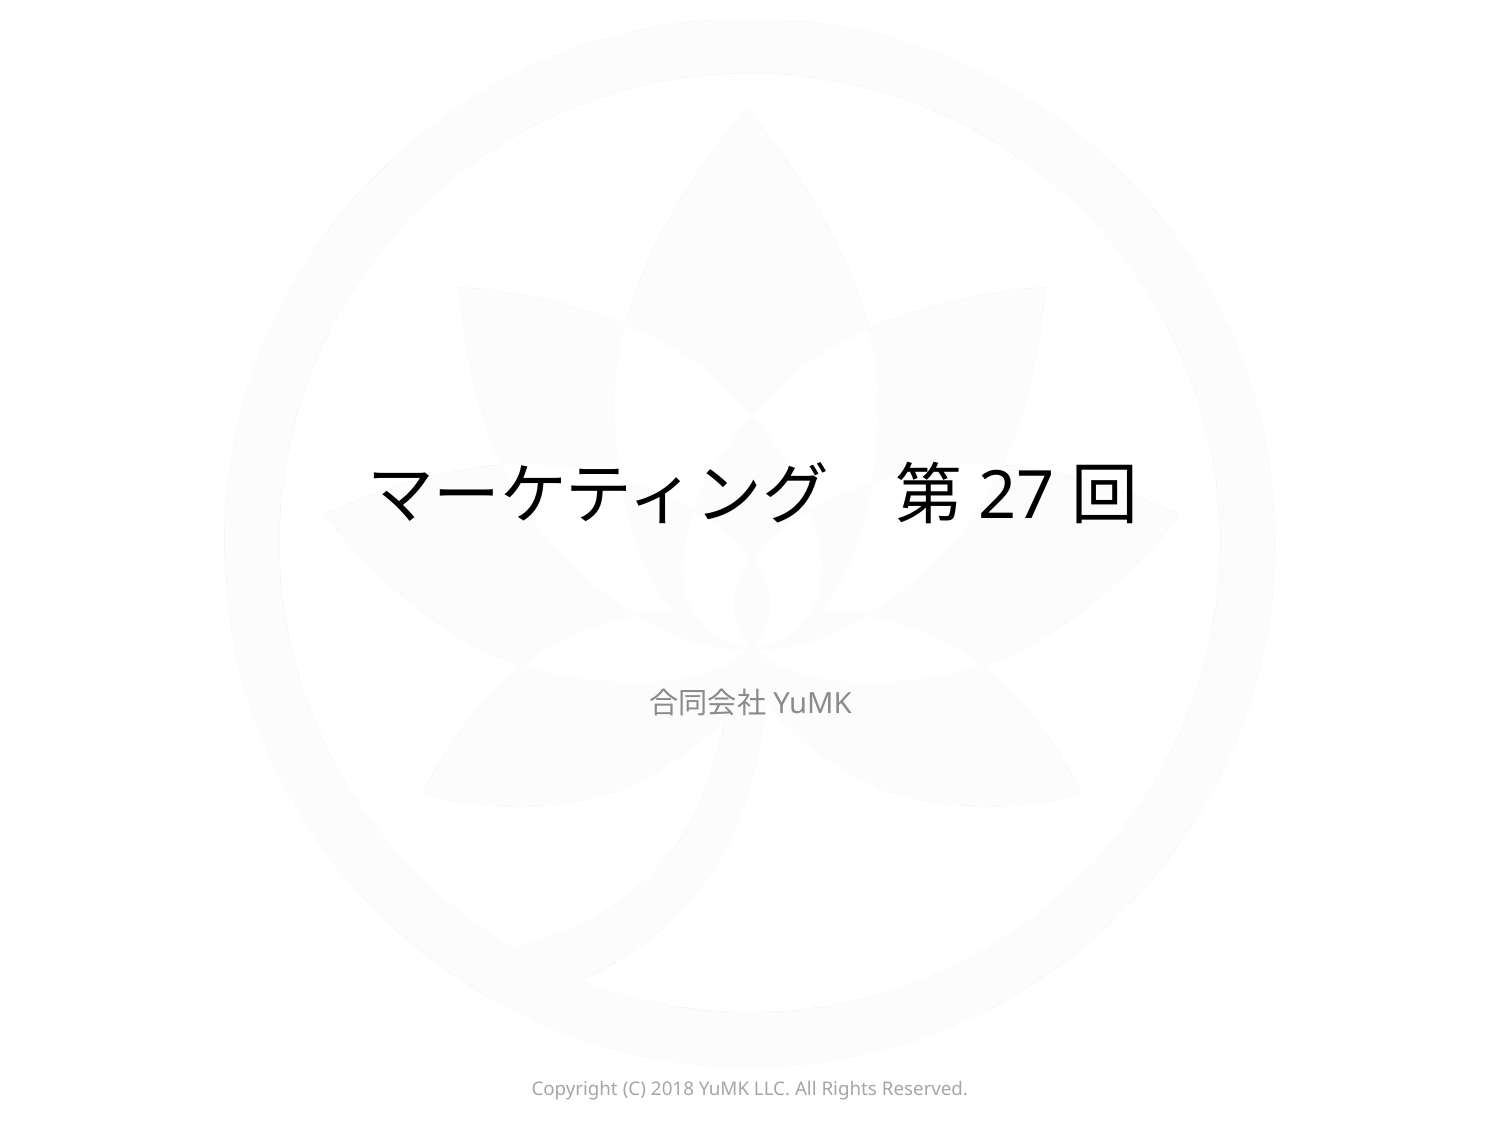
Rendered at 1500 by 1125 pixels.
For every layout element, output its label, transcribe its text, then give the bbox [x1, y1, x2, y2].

text_box マーケティング 第27回 [138, 297, 1367, 539]
subtitle 合同会社YuMK [366, 677, 1135, 910]
